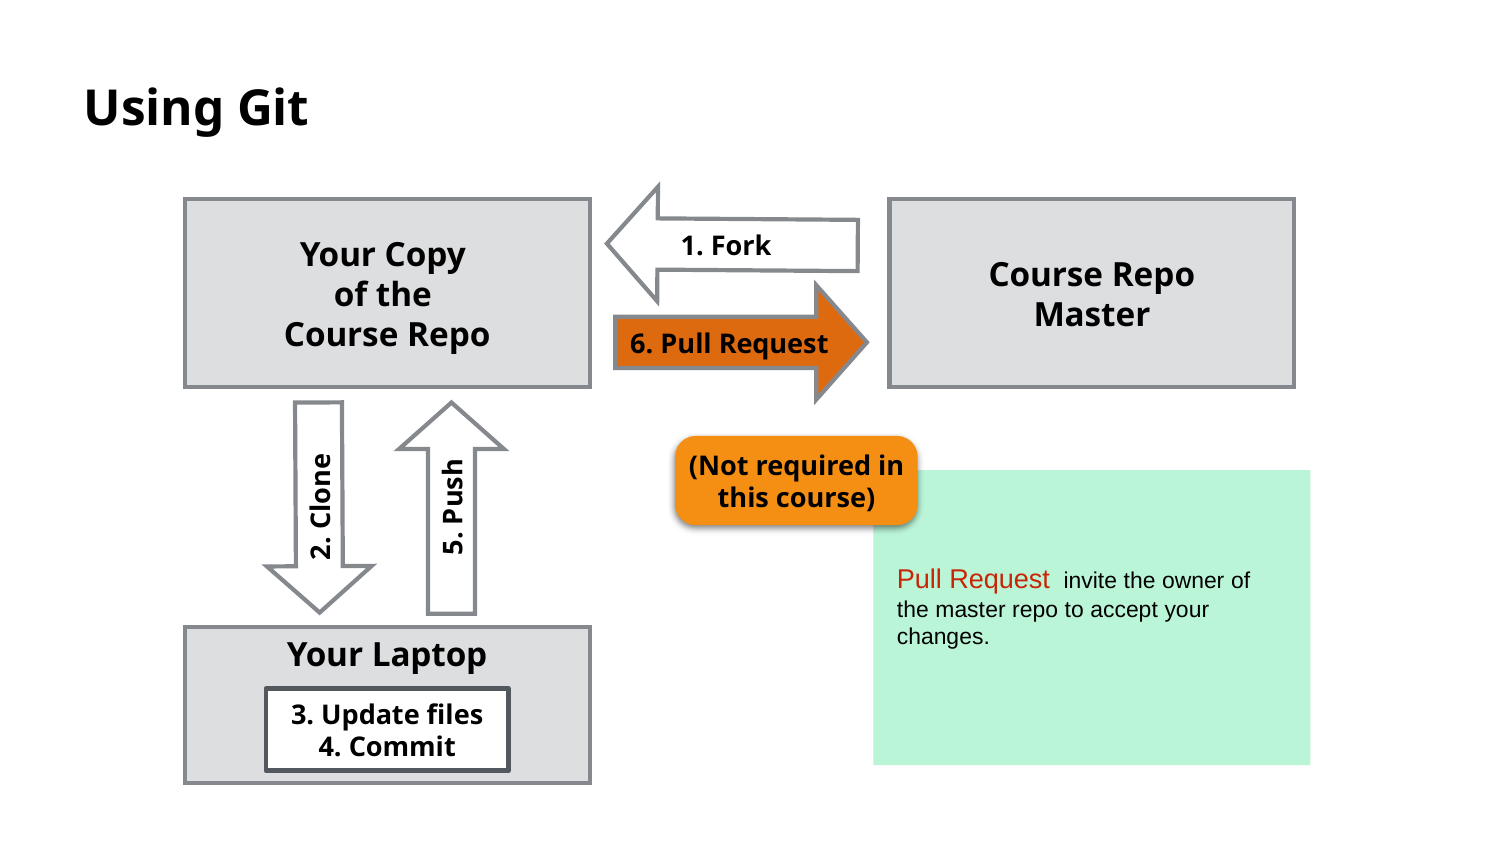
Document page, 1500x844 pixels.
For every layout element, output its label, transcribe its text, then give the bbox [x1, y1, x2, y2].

text_box [266, 402, 372, 613]
text_box [606, 186, 858, 302]
text_box 1. Fork [667, 222, 785, 267]
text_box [184, 626, 590, 784]
text_box [873, 470, 1311, 766]
text_box 2. Clone [296, 432, 342, 582]
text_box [265, 688, 509, 772]
text_box Pull Request invite the owner of the master repo to accept your changes. [896, 561, 1269, 650]
text_box [399, 402, 504, 614]
text_box 6. Pull Request [610, 320, 849, 365]
text_box 5. Push [429, 438, 474, 576]
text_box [889, 198, 1295, 388]
text_box [615, 365, 847, 400]
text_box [184, 198, 590, 388]
title Using Git [72, 64, 1428, 149]
text_box [615, 285, 848, 320]
text_box [849, 322, 867, 363]
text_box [674, 435, 918, 526]
